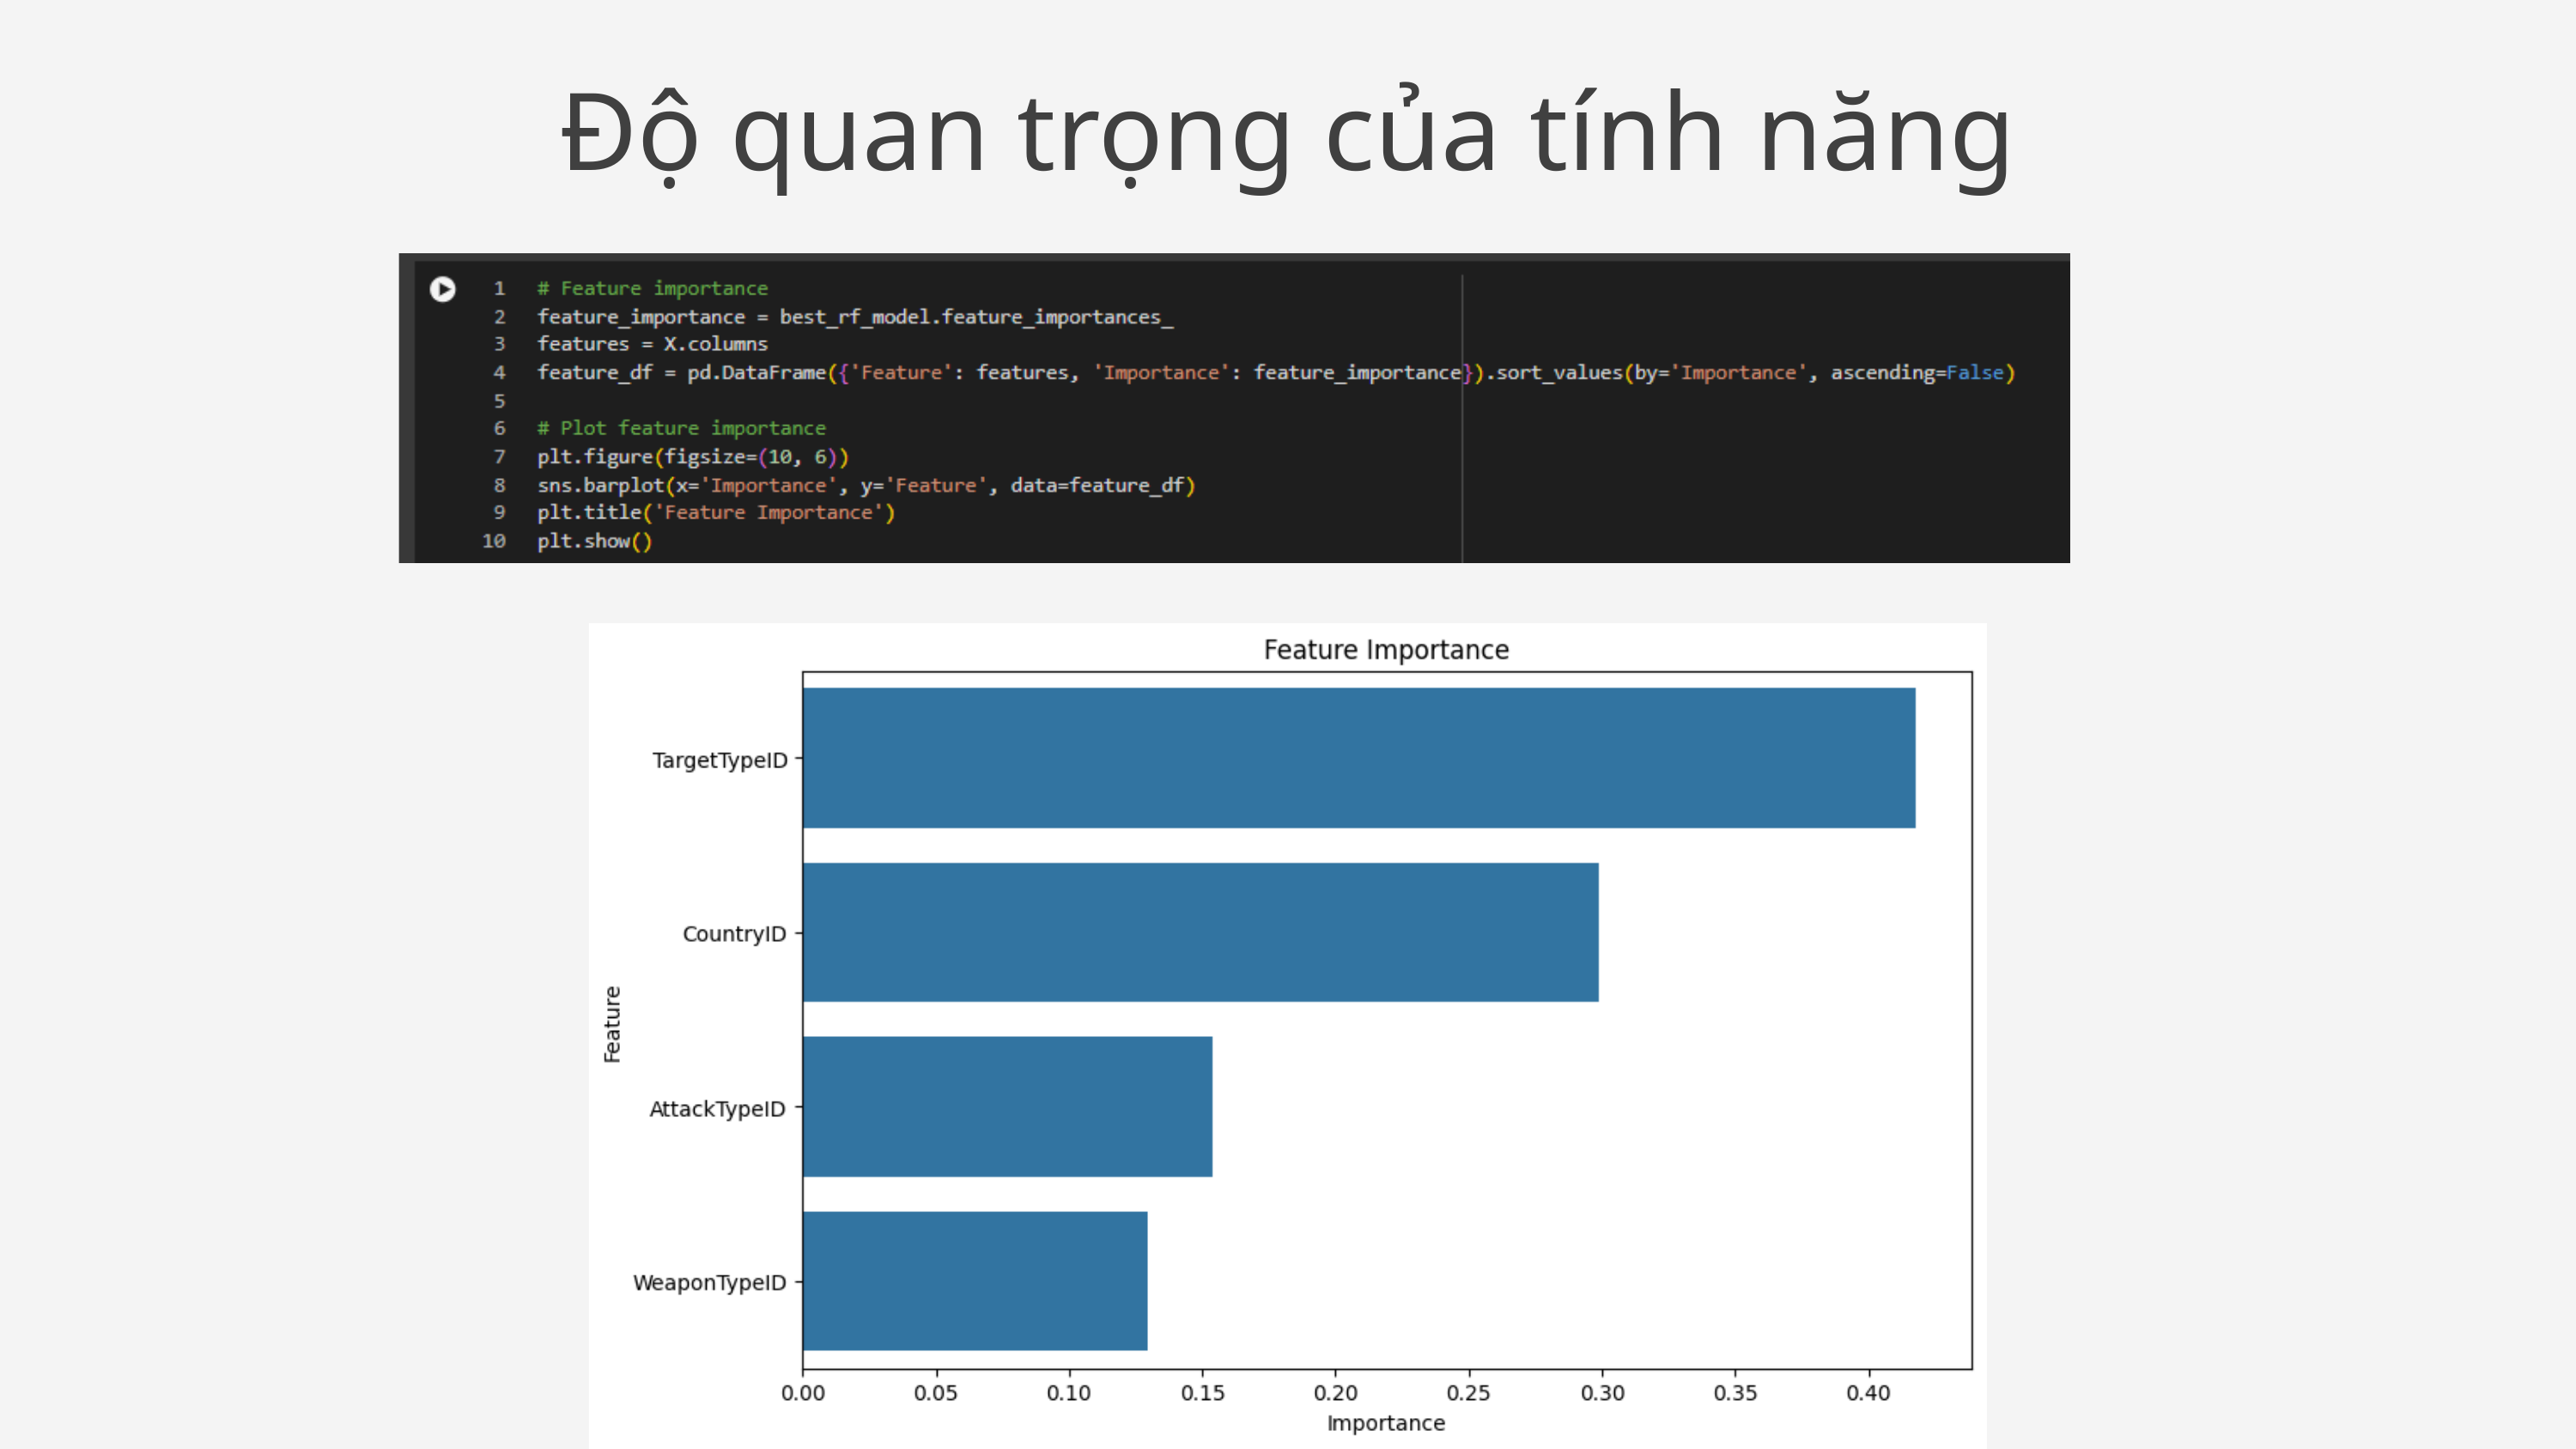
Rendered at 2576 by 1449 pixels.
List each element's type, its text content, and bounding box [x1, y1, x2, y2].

text_box [588, 623, 1988, 1449]
text_box [398, 253, 2070, 563]
text_box Độ quan trọng của tính năng [349, 61, 2227, 192]
